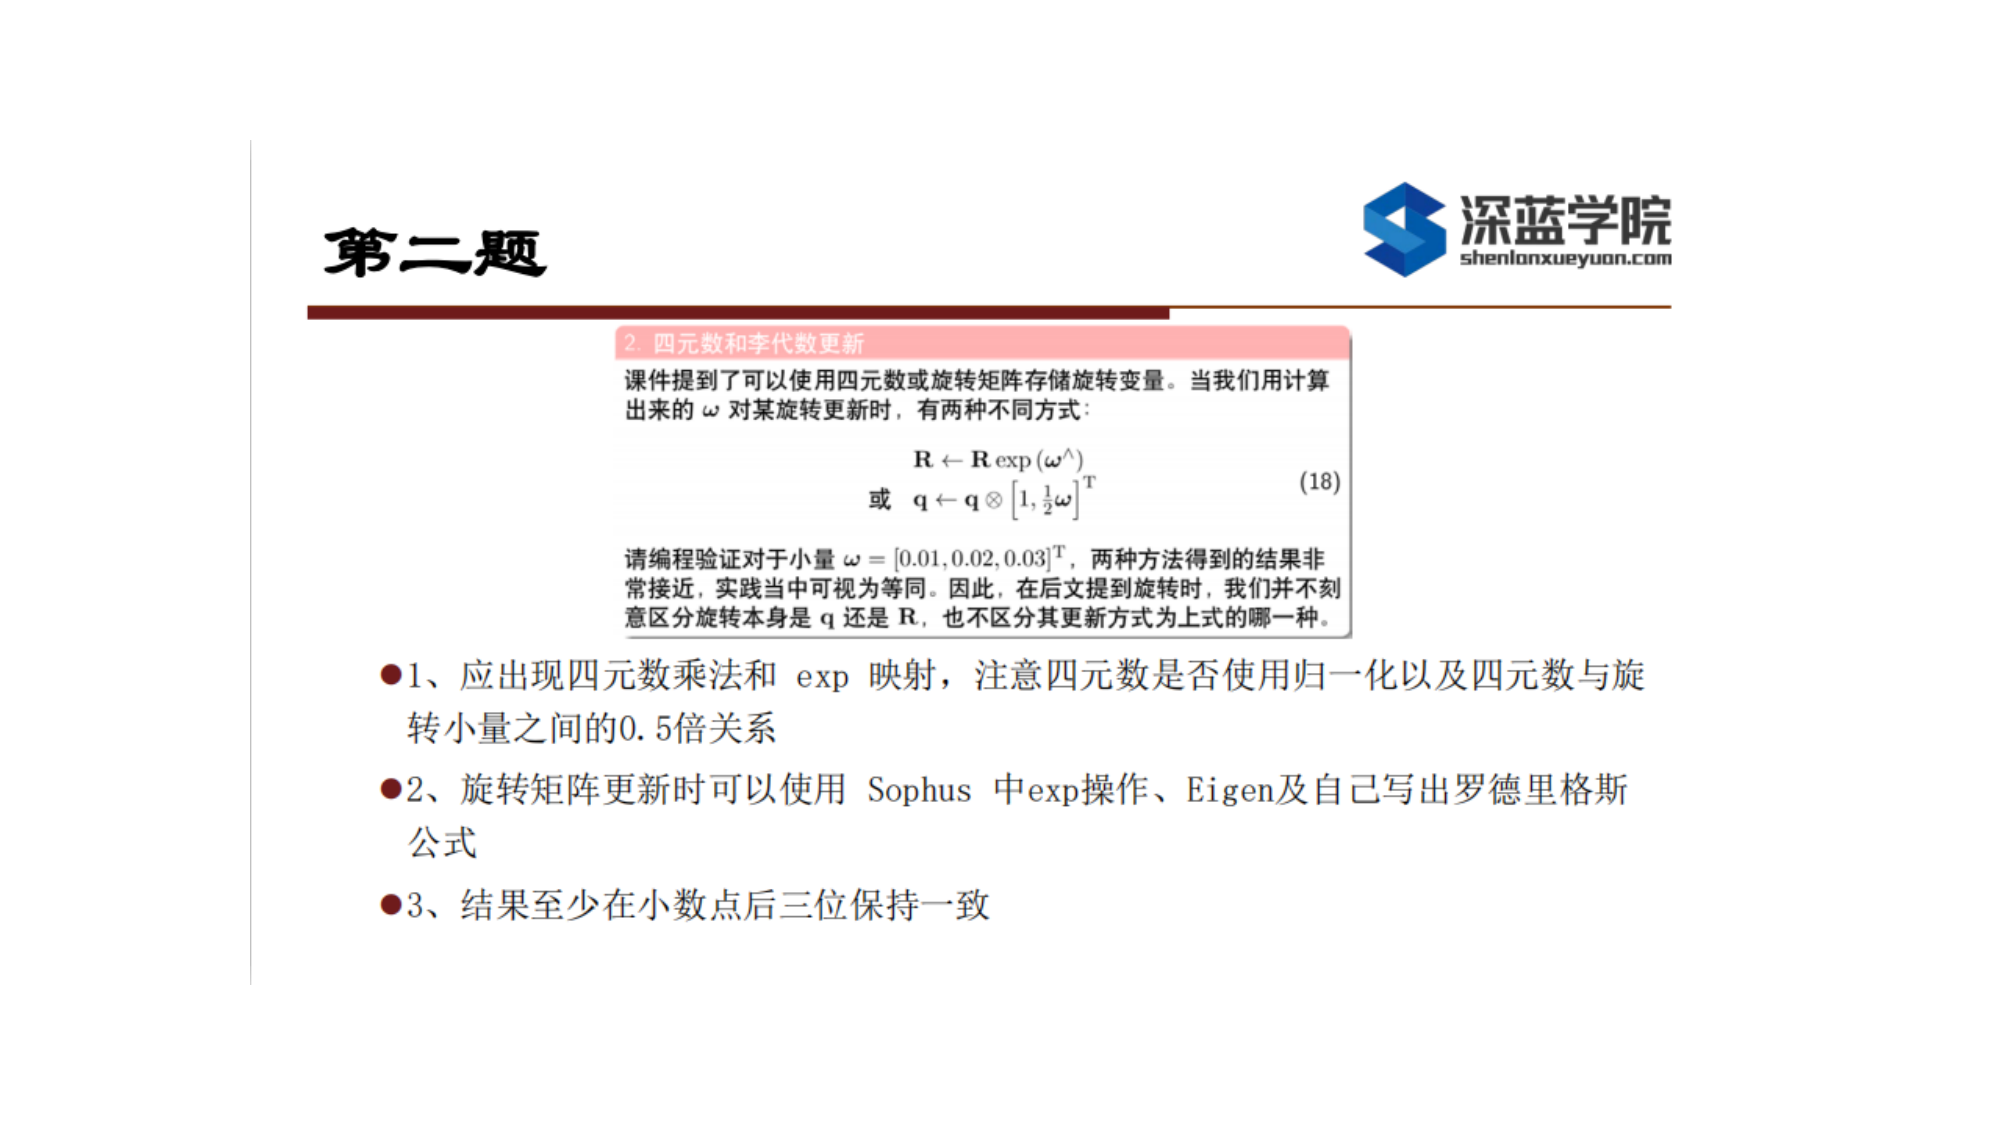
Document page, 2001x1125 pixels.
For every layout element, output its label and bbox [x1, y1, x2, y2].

picture [250, 140, 1750, 985]
